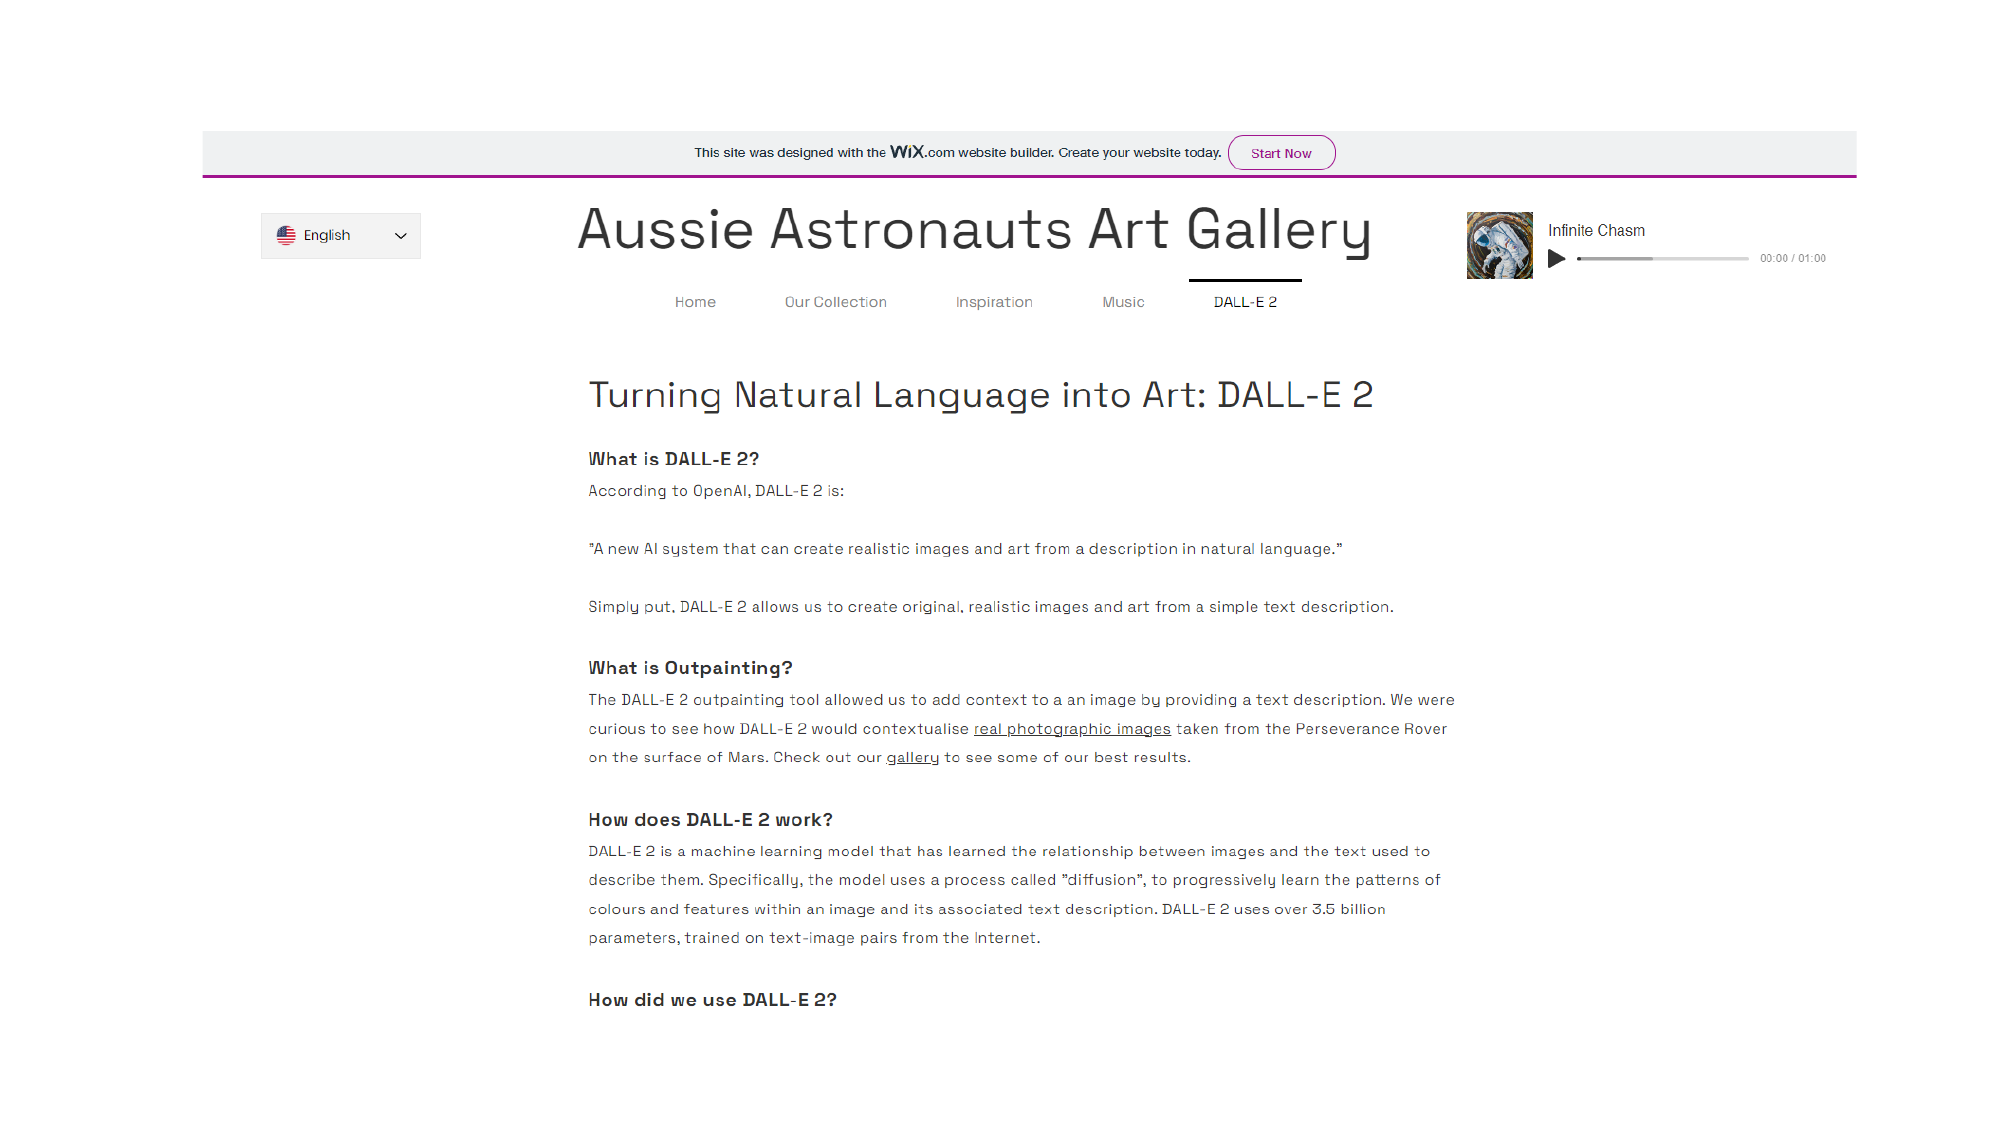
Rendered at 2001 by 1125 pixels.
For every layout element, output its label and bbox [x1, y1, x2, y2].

picture [202, 125, 1857, 1014]
